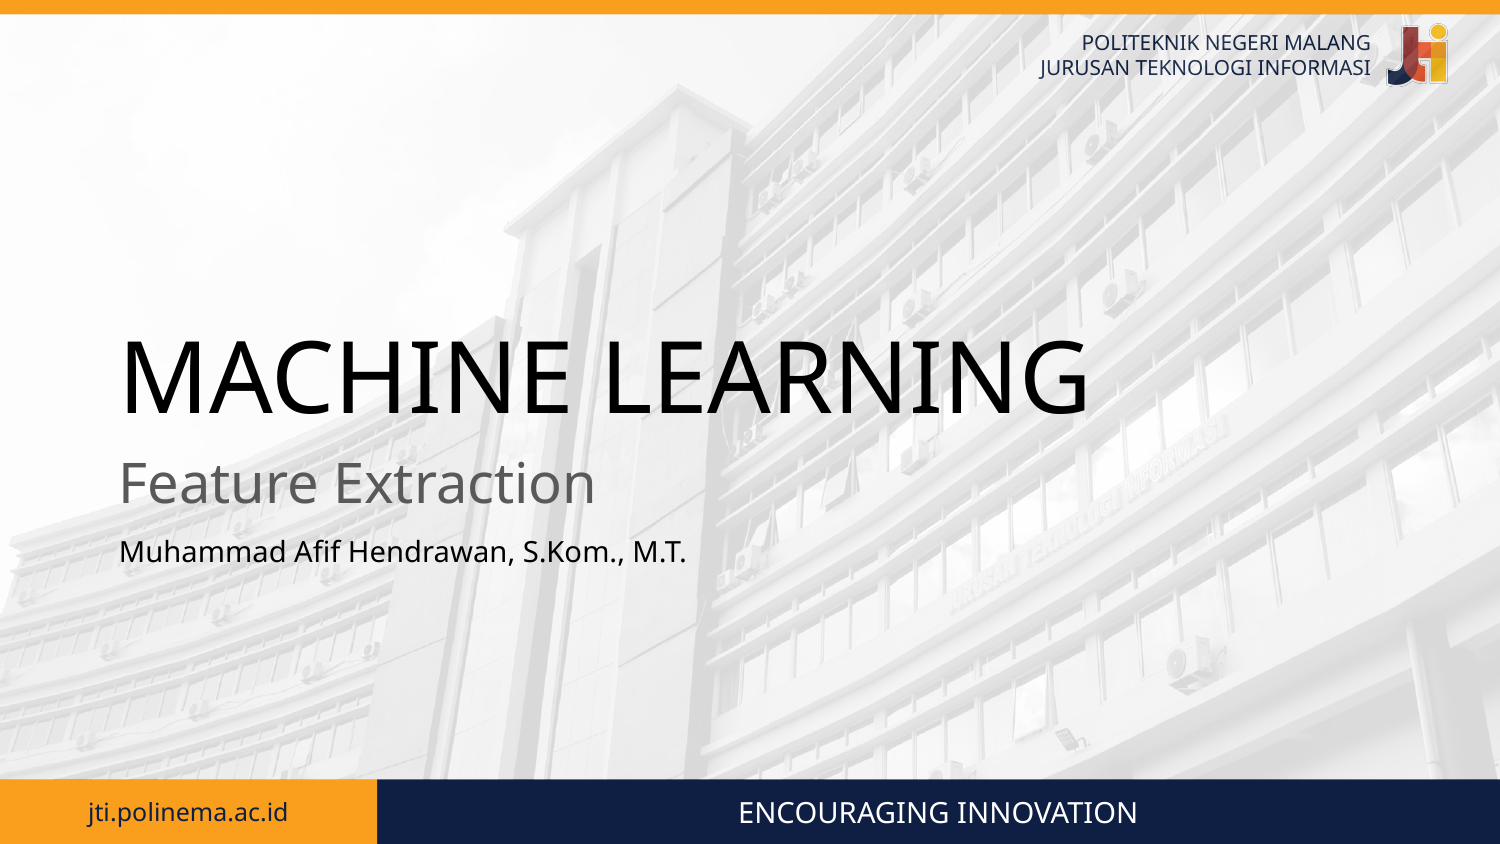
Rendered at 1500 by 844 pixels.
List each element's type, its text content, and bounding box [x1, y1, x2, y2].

title MACHINE LEARNING [103, 178, 1426, 449]
subtitle Feature Extraction [103, 433, 1120, 531]
picture [1385, 22, 1449, 87]
text_box Muhammad Afif Hendrawan, S.Kom., M.T. [103, 517, 775, 583]
